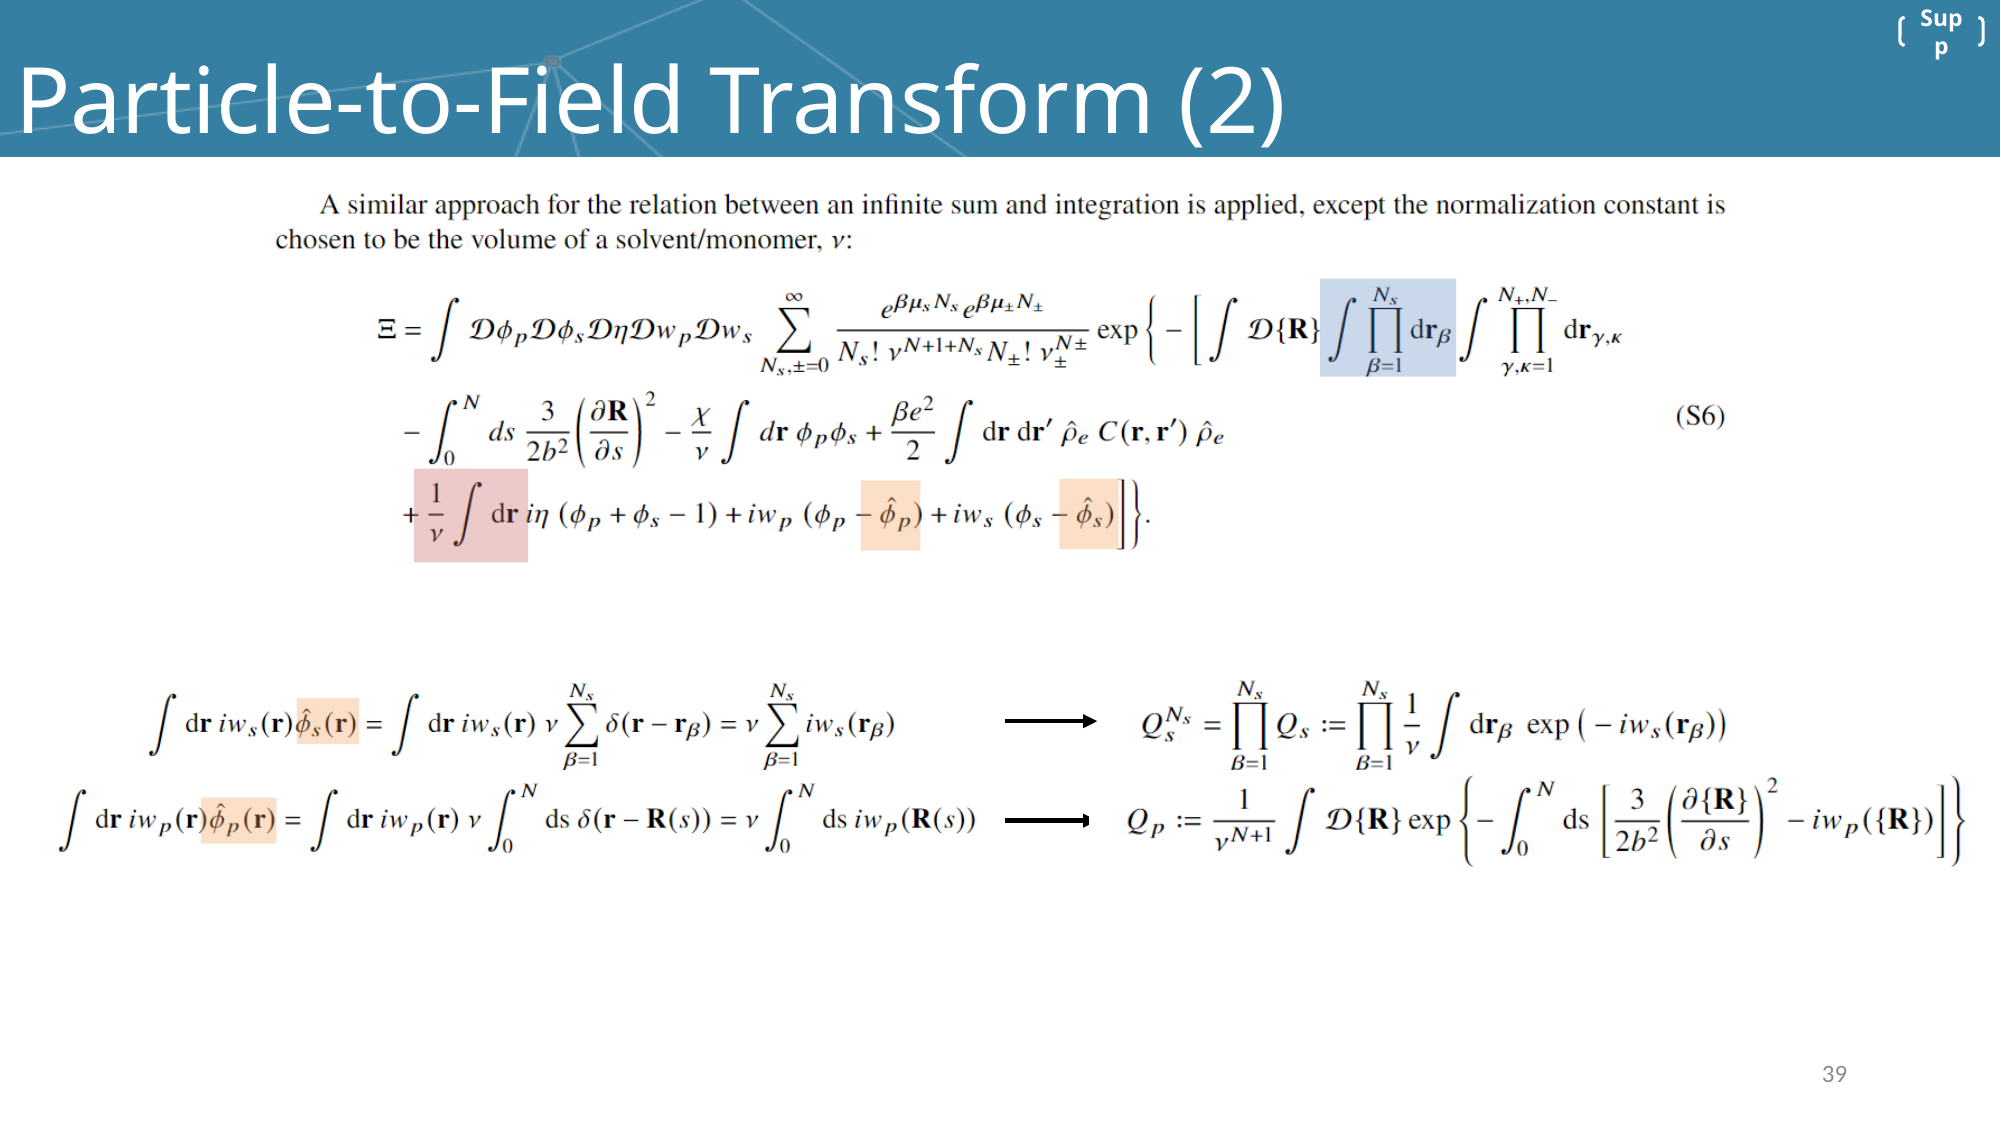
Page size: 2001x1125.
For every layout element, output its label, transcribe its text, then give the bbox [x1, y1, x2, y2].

title Particle-to-Field Transform (2) [0, 22, 1725, 154]
picture [43, 671, 979, 868]
slide_number 39 [1412, 1042, 1863, 1103]
picture [260, 190, 1740, 563]
picture [1089, 671, 2000, 885]
